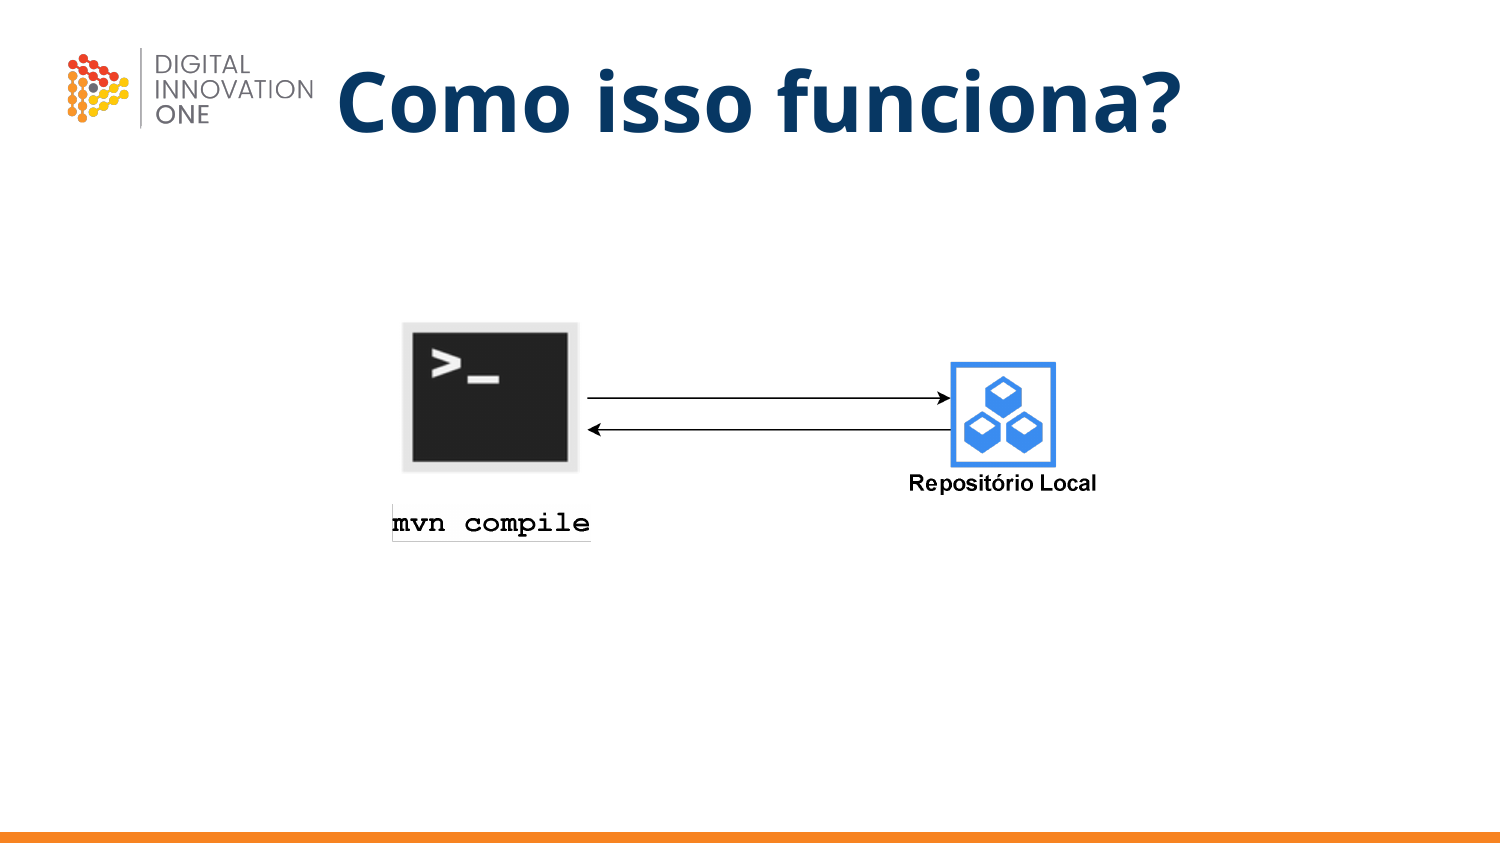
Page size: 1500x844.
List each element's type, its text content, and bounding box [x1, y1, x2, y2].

picture [391, 300, 1109, 543]
subtitle Como isso funciona? [51, 50, 1449, 148]
picture [50, 39, 331, 138]
text_box [0, 832, 1500, 843]
